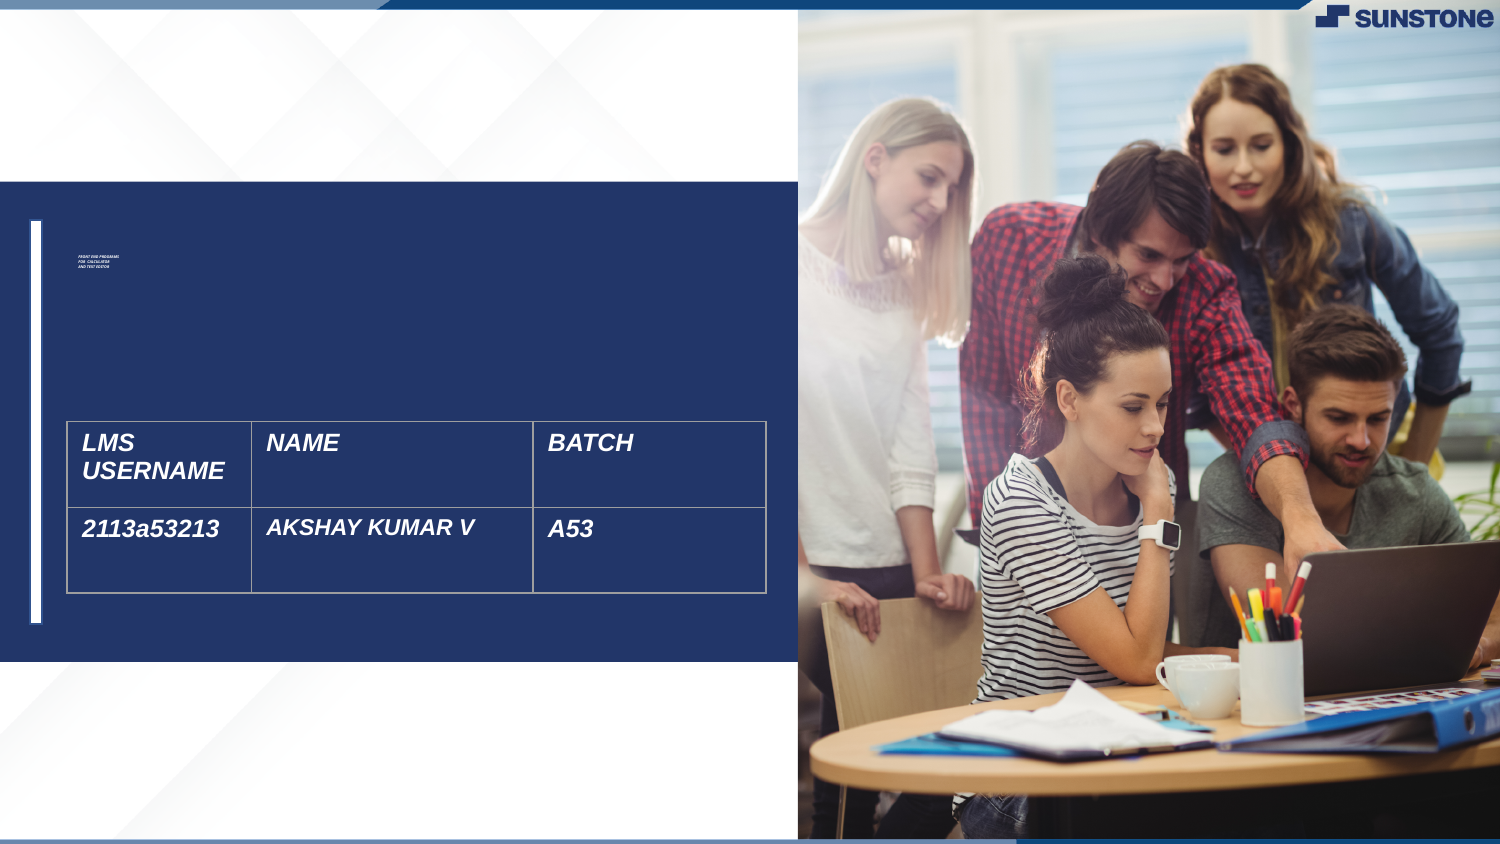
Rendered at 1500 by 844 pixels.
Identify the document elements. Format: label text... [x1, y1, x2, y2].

table_header LMS USERNAME [68, 422, 251, 507]
table_header BATCH [534, 422, 765, 507]
table_cell A53 [534, 508, 765, 592]
table_header NAME [252, 422, 532, 507]
table_cell AKSHAY KUMAR V [252, 508, 532, 592]
picture [0, 0, 1500, 844]
table_cell 2113a53213 [68, 508, 251, 592]
title FRONT END PROGRAMS FOR CALCULATOR AND TEXT EDITOR [63, 226, 550, 283]
